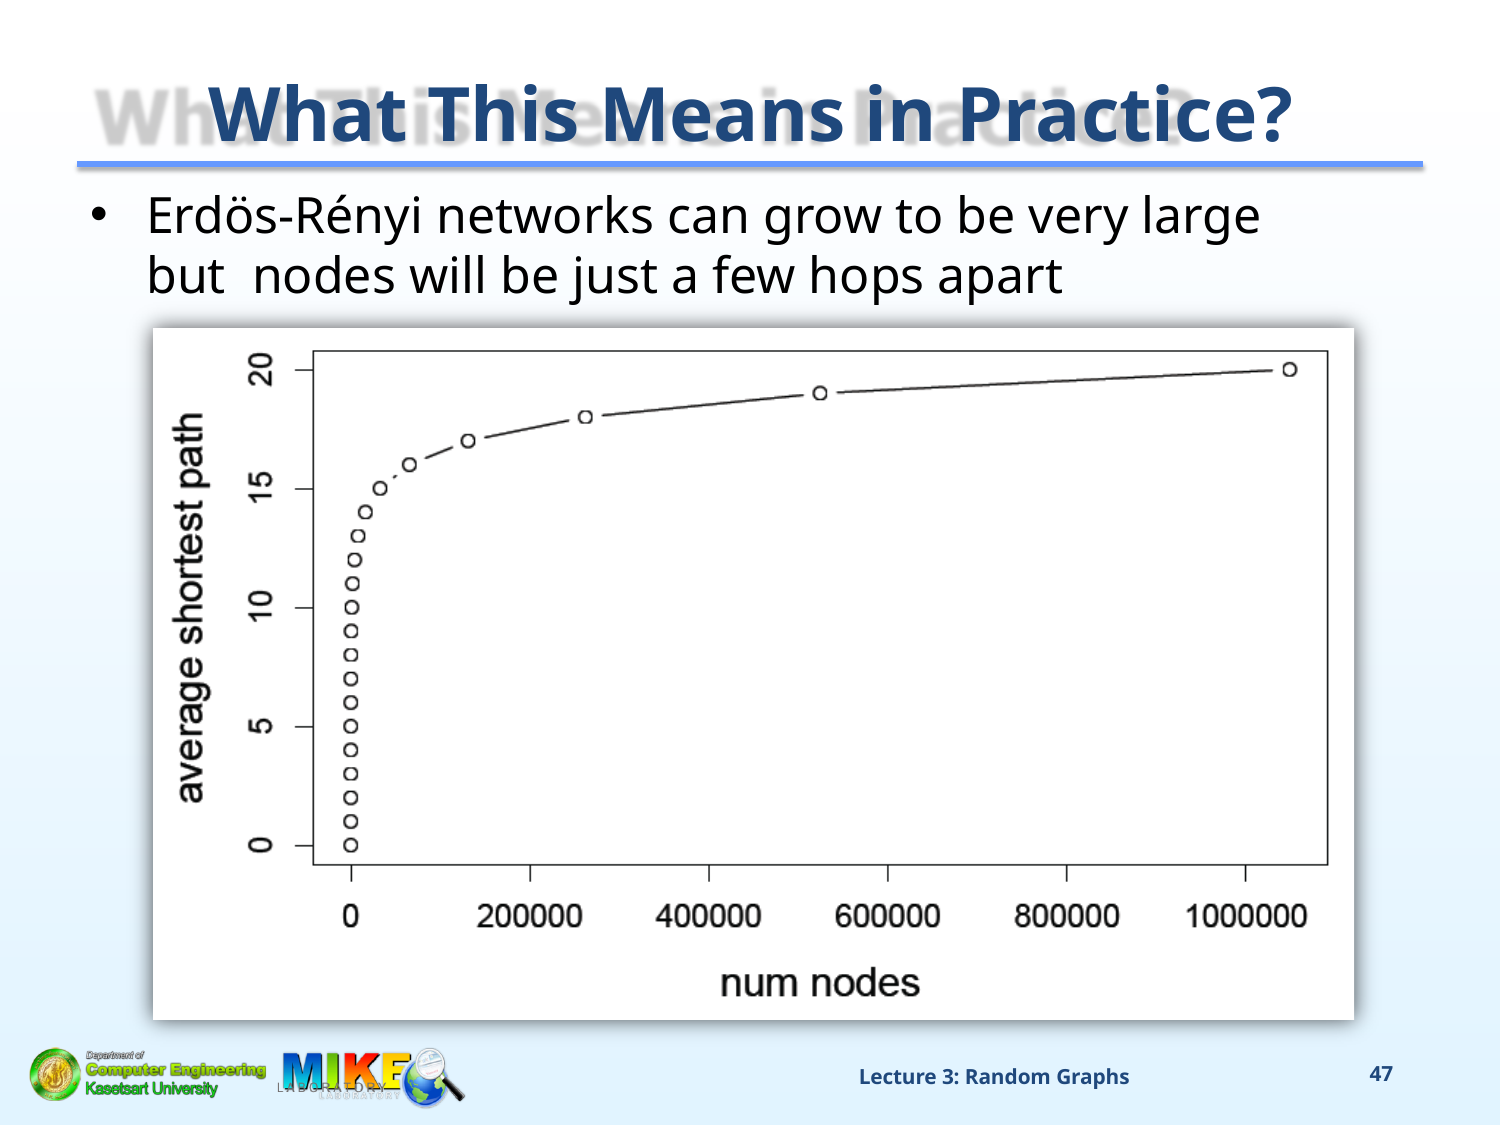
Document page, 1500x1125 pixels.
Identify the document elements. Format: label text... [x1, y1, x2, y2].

text_box [153, 328, 1355, 1020]
title What This Means in Practice? [87, 65, 1413, 157]
slide_number 47 [1365, 1065, 1401, 1091]
text_box Erdös-Rényi networks can grow to be very large but nodes will be just a few hops apart [87, 183, 1296, 304]
text_box [121, 296, 1386, 1052]
picture [0, 0, 1500, 1125]
text_box [42, 41, 1247, 166]
footer Lecture 3: Random Graphs [856, 1065, 1140, 1091]
